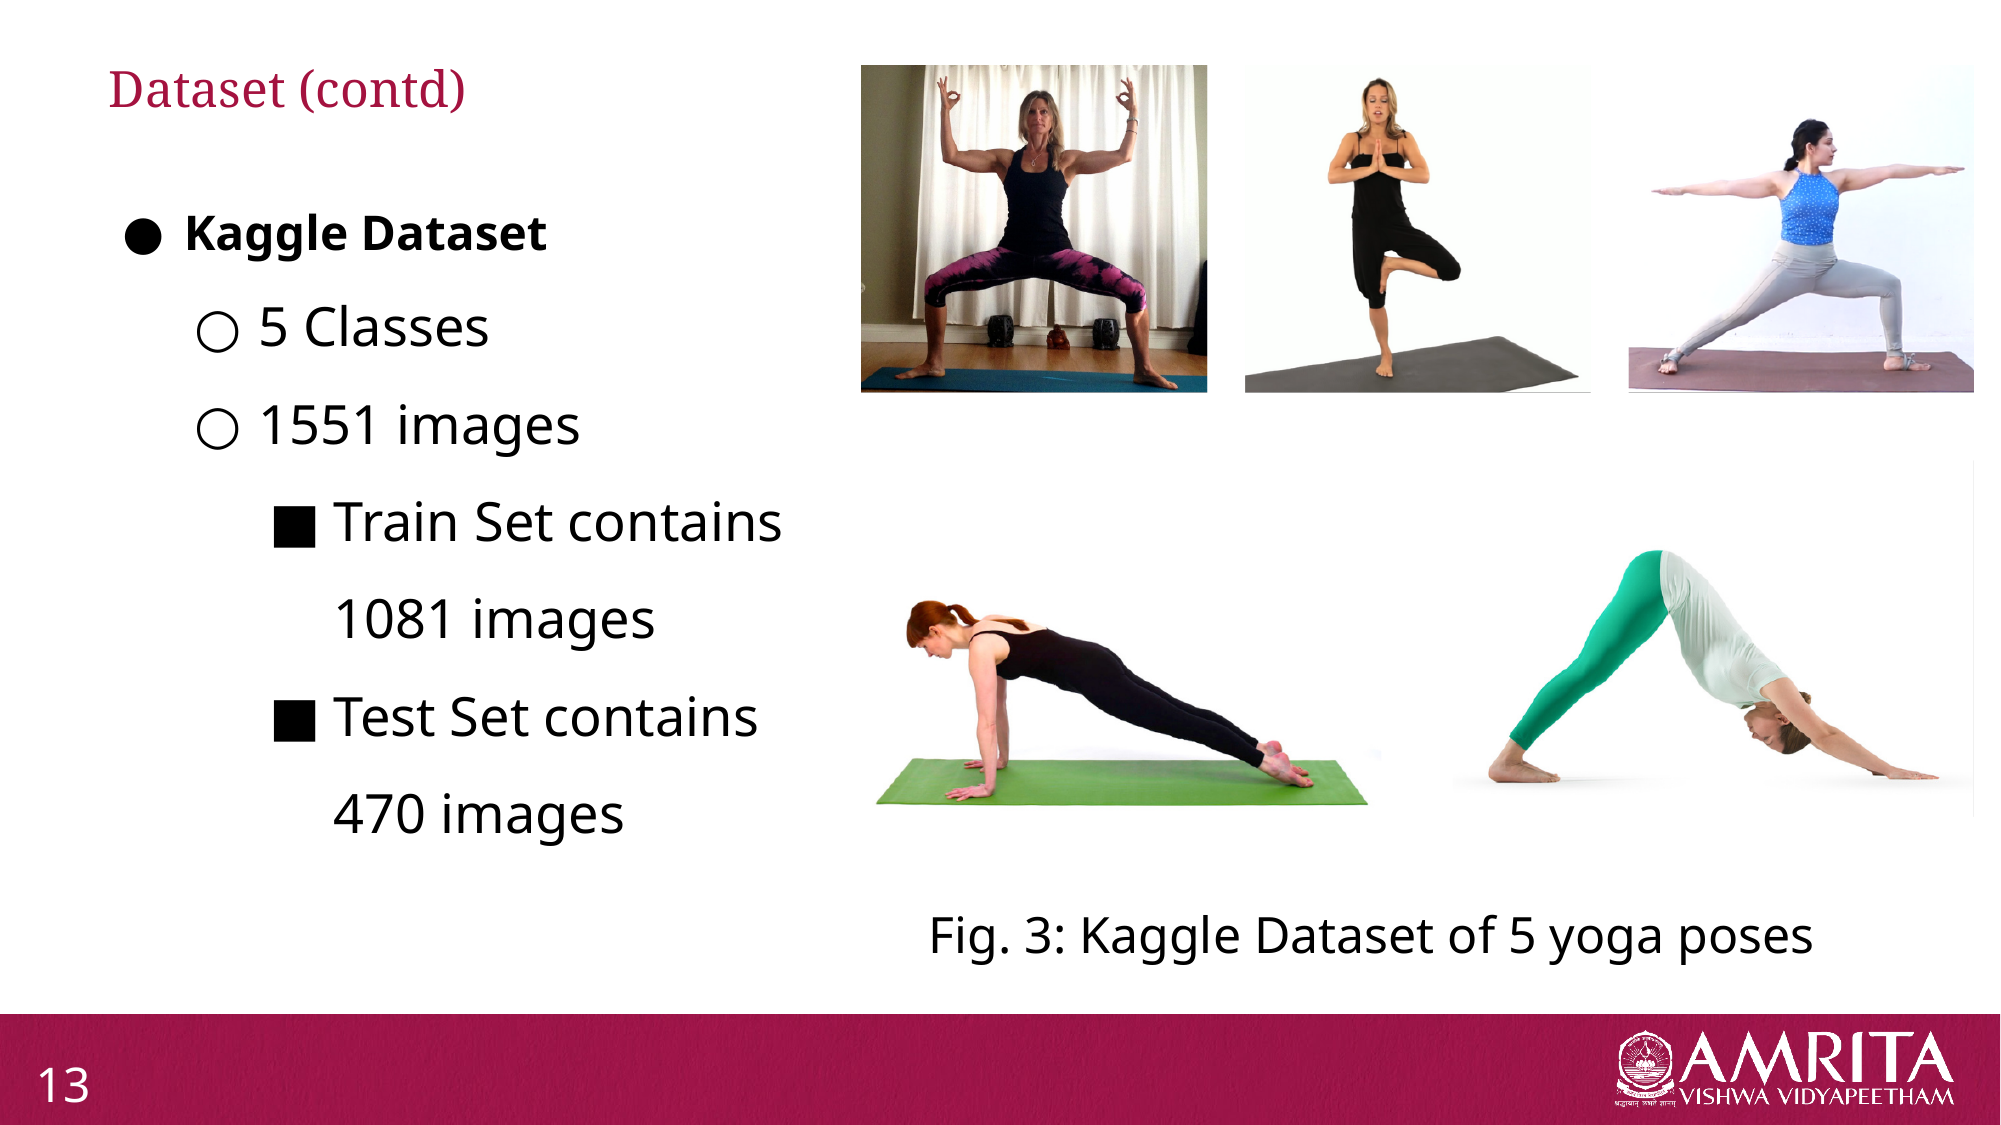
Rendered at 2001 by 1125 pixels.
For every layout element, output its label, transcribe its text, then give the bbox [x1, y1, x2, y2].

title Dataset (contd) [93, 57, 1819, 127]
picture [0, 1014, 2001, 1125]
text_box Fig. 3: Kaggle Dataset of 5 yoga poses [864, 888, 1879, 975]
list Kaggle Dataset 5 Classes 1551 images Train Set contains 1081 images Test Set contains 470 images [93, 186, 839, 992]
picture [860, 64, 1974, 817]
text_box 13 [20, 1039, 500, 1125]
